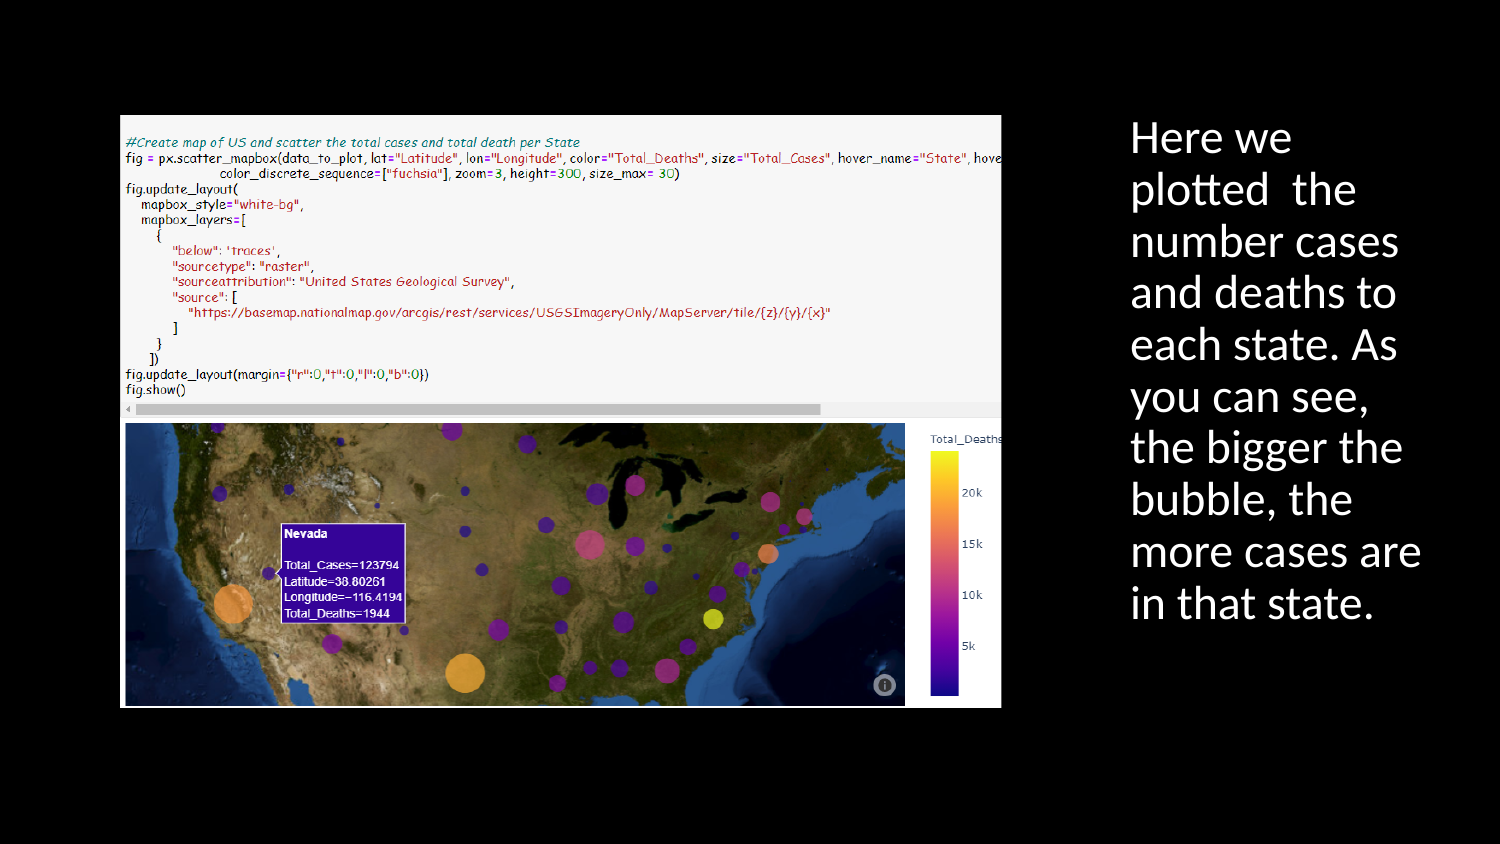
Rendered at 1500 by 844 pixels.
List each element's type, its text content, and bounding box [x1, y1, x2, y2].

picture [119, 115, 1002, 708]
title Here we plotted the number cases and deaths to each state. As you can see, the bigger the bubble, the more cases are in that state. [1118, 76, 1441, 666]
